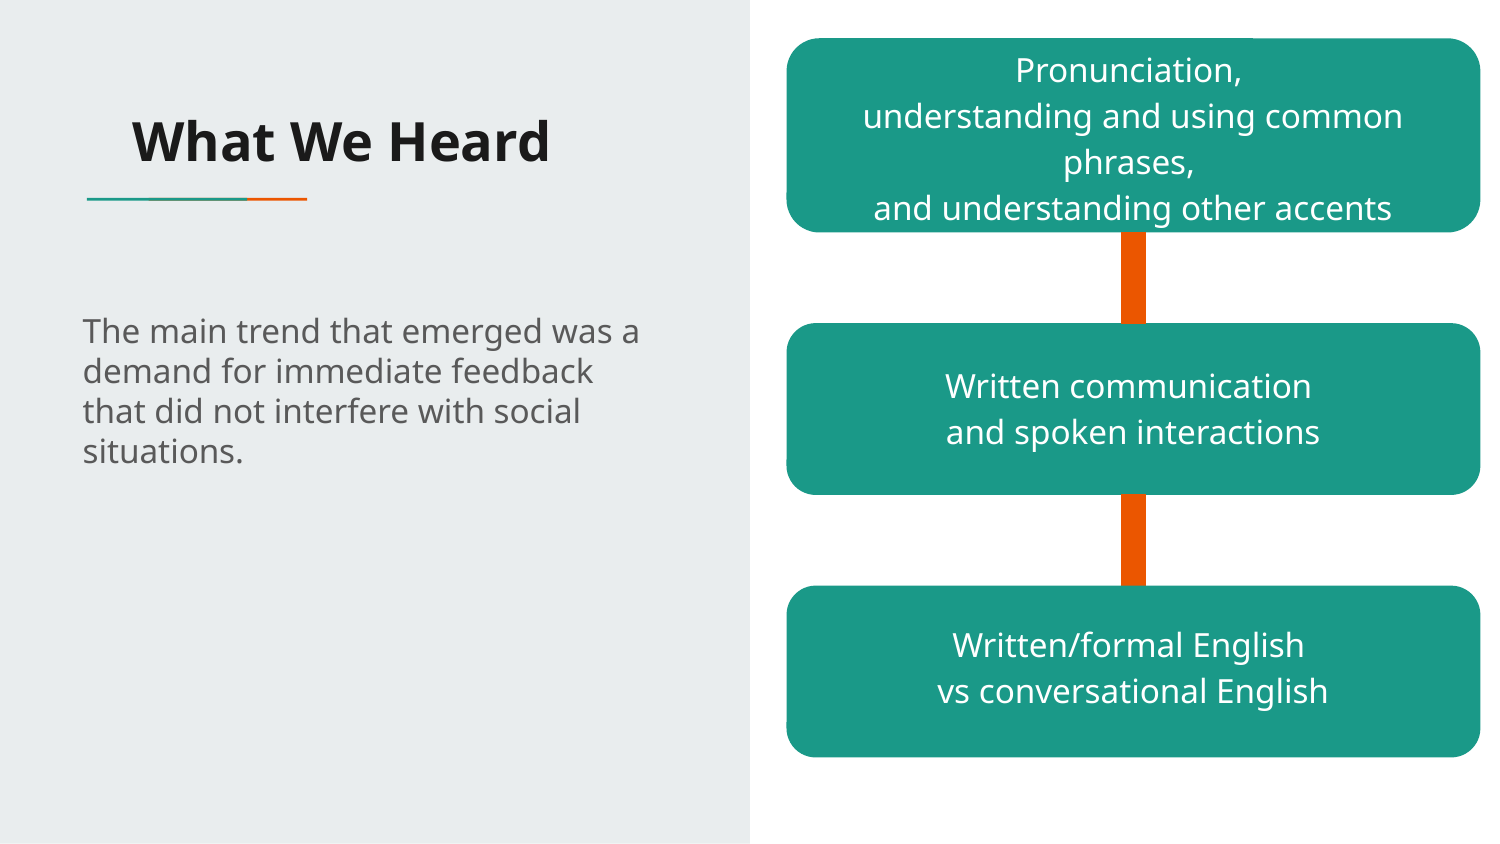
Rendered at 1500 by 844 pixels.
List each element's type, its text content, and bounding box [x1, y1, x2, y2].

text_box Written/formal English vs conversational English [787, 586, 1480, 757]
text_box Written communication and spoken interactions [787, 323, 1480, 495]
text_box Pronunciation, understanding and using common phrases, and understanding other accents [787, 38, 1480, 232]
title What We Heard [117, 92, 659, 180]
subtitle The main trend that emerged was a demand for immediate feedback that did not interfere with social situations. [67, 294, 666, 640]
